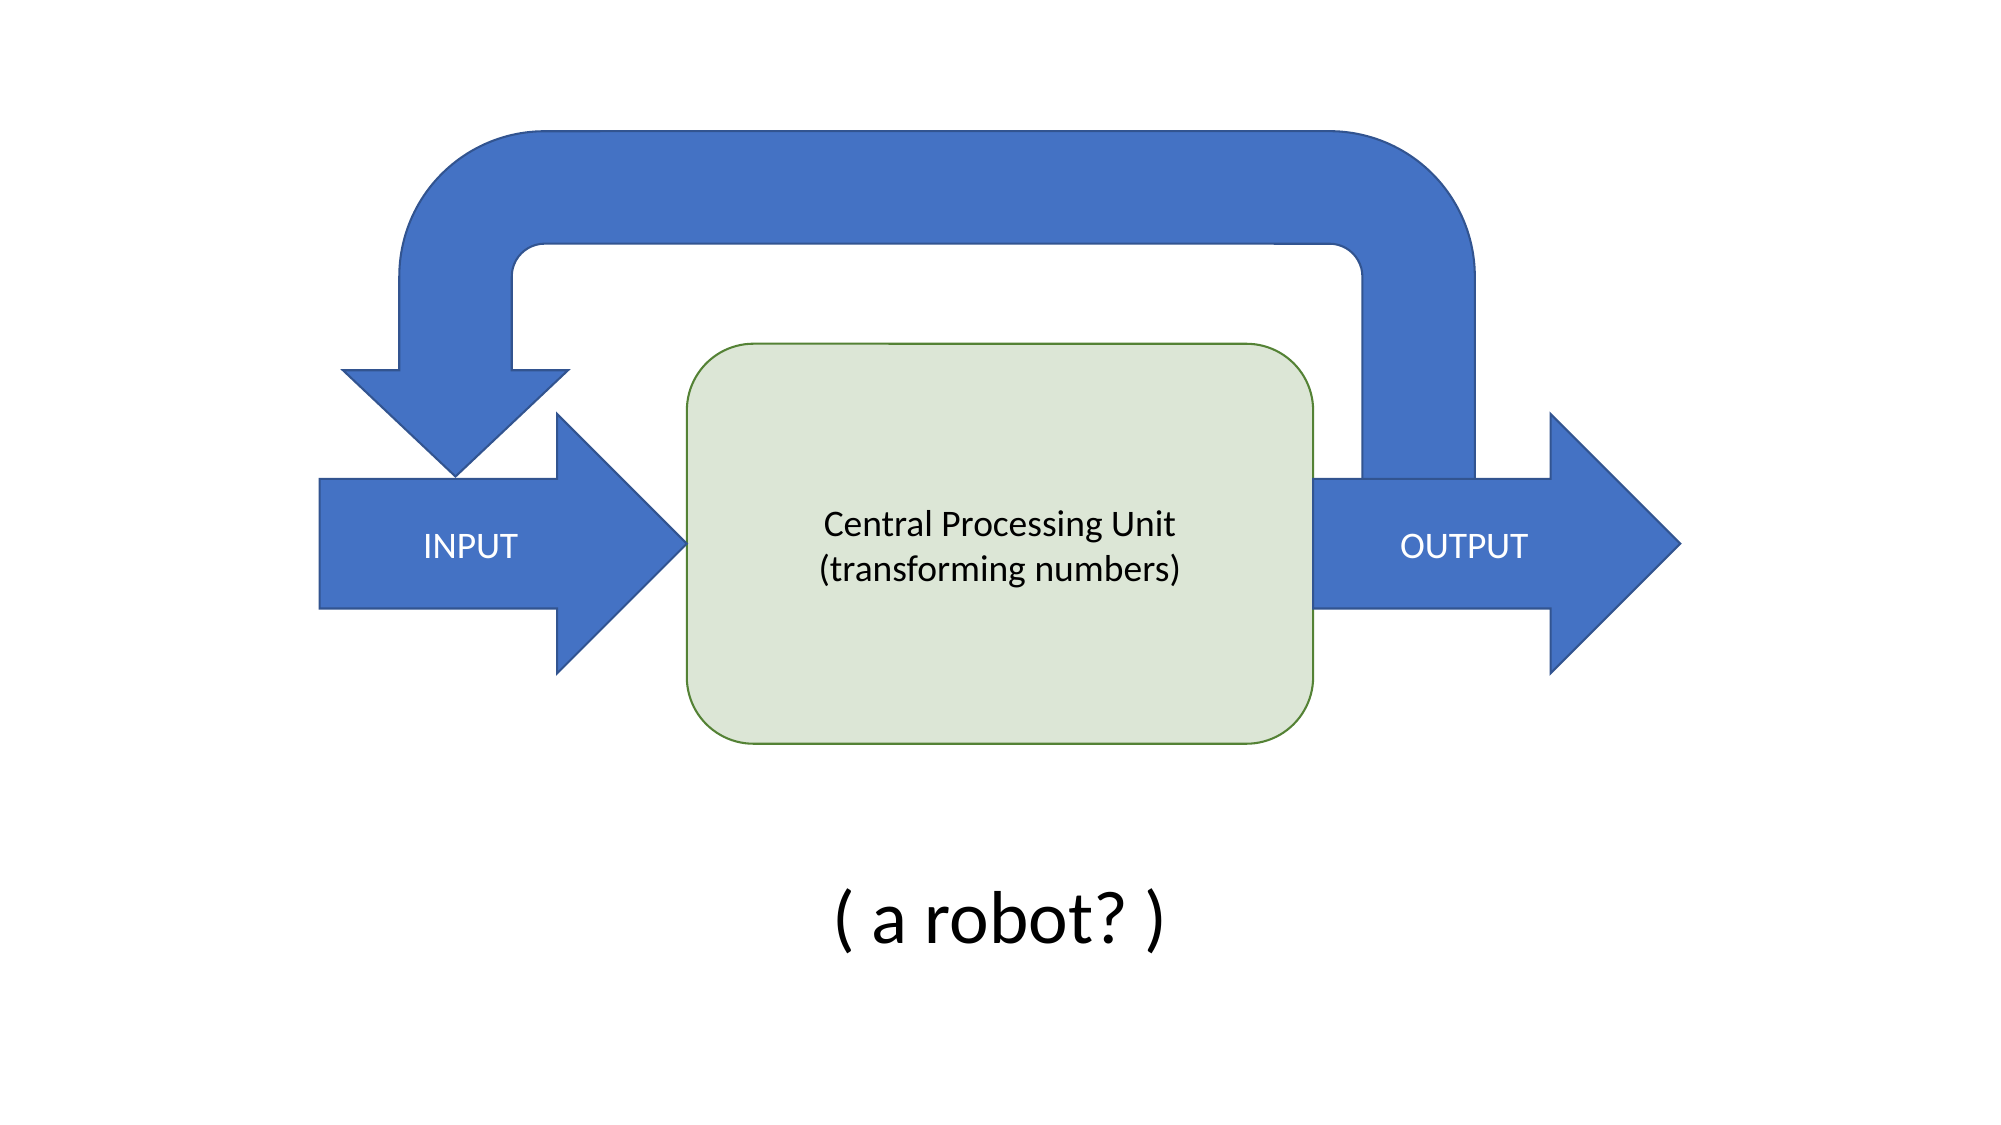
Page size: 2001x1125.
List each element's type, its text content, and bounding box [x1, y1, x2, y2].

text_box [340, 130, 1476, 477]
text_box OUTPUT [1312, 411, 1682, 676]
text_box INPUT [318, 411, 689, 676]
text_box ( a robot? ) [817, 861, 1183, 966]
text_box Central Processing Unit (transforming numbers) [685, 342, 1315, 745]
